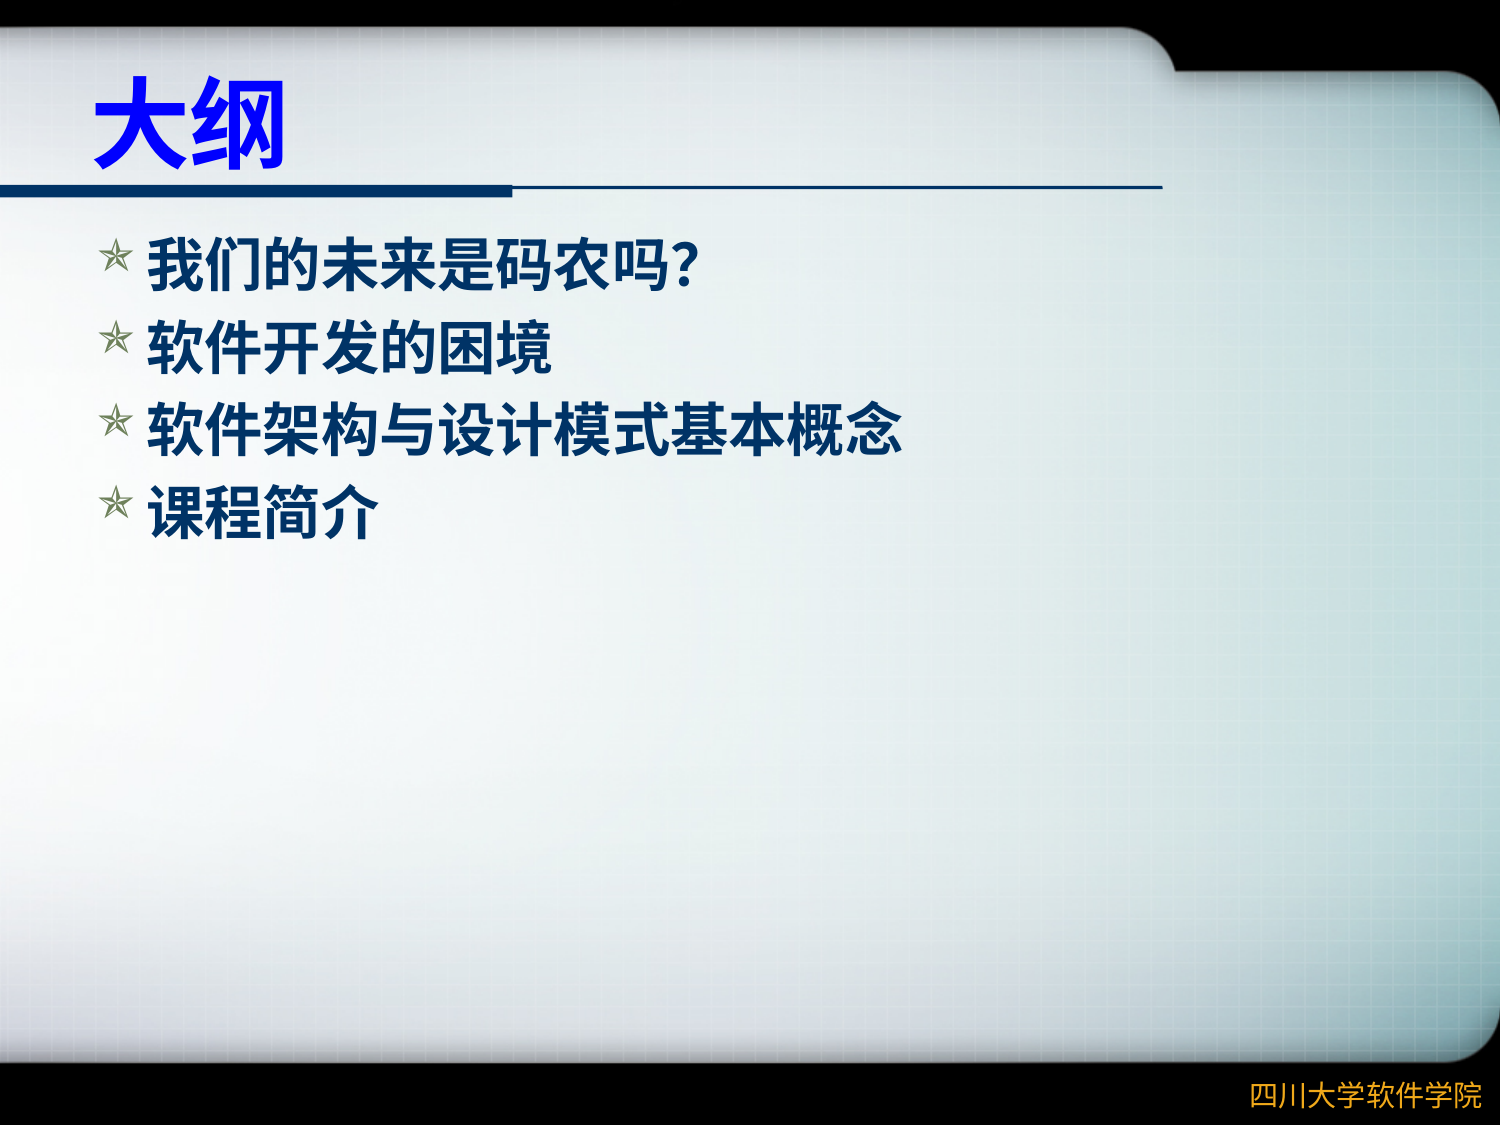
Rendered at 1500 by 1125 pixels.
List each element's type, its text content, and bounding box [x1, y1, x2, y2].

title 大纲 [75, 62, 1447, 180]
list 我们的未来是码农吗？ 软件开发的困境 软件架构与设计模式基本概念 课程简介 [75, 219, 1447, 1059]
picture [0, 0, 1500, 1125]
